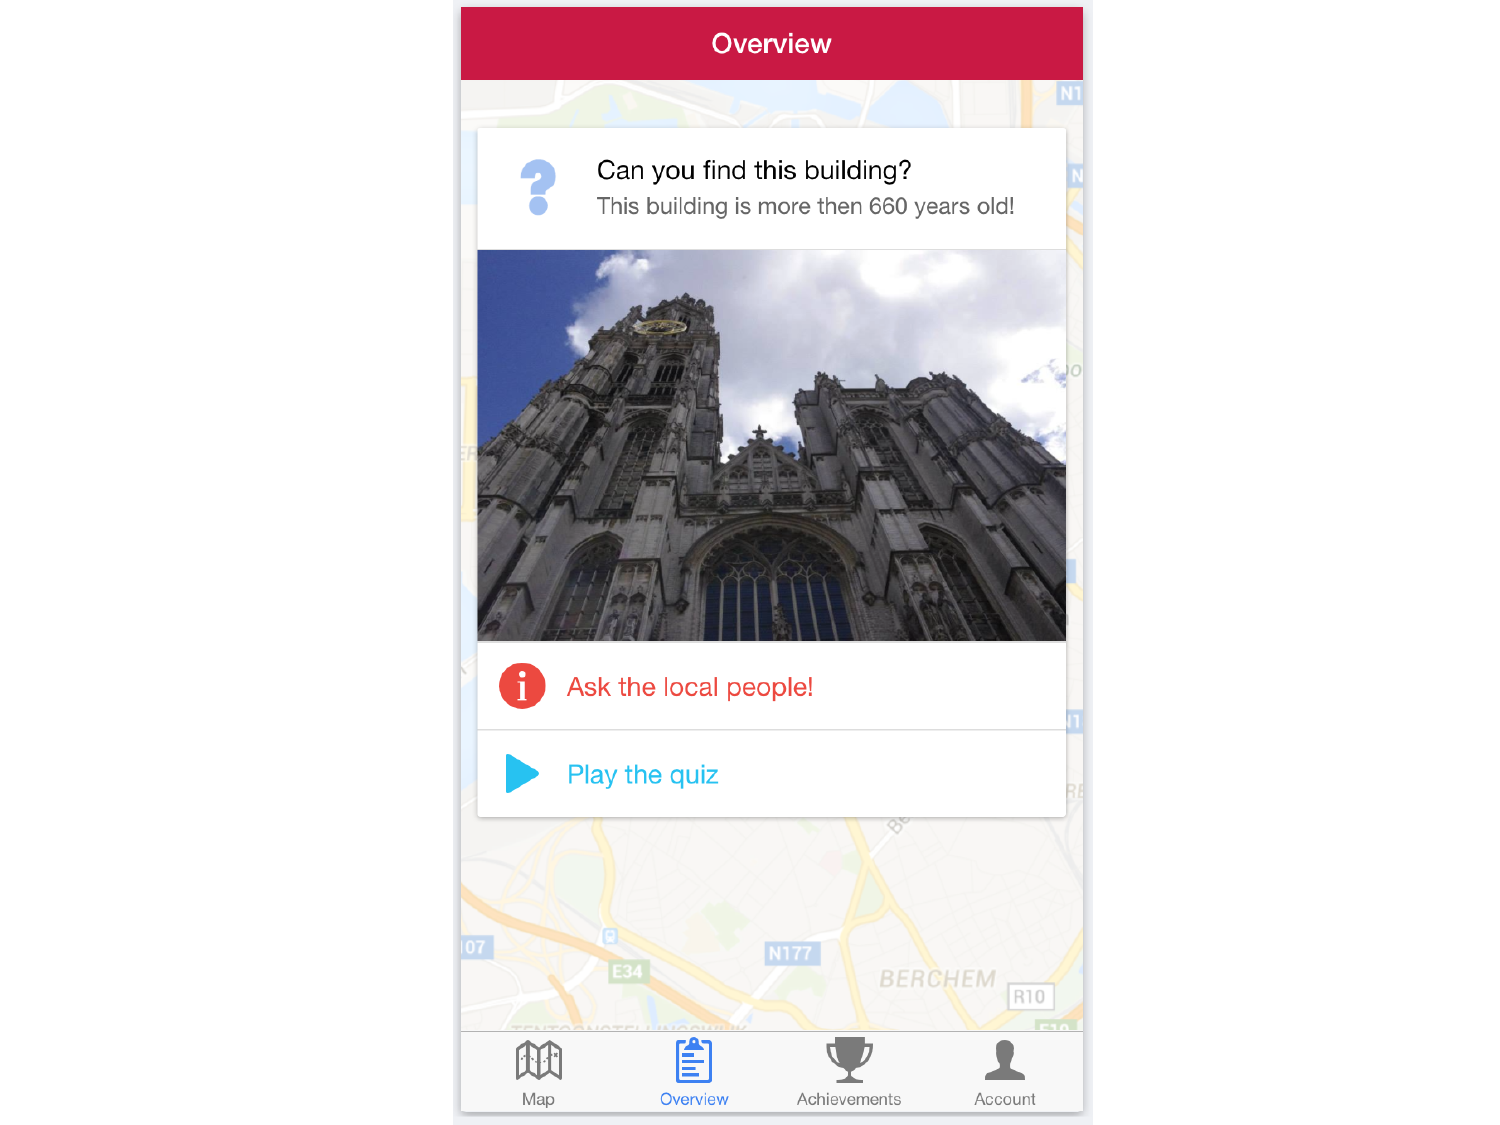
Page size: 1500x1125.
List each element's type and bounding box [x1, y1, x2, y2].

picture [453, 0, 1093, 1125]
